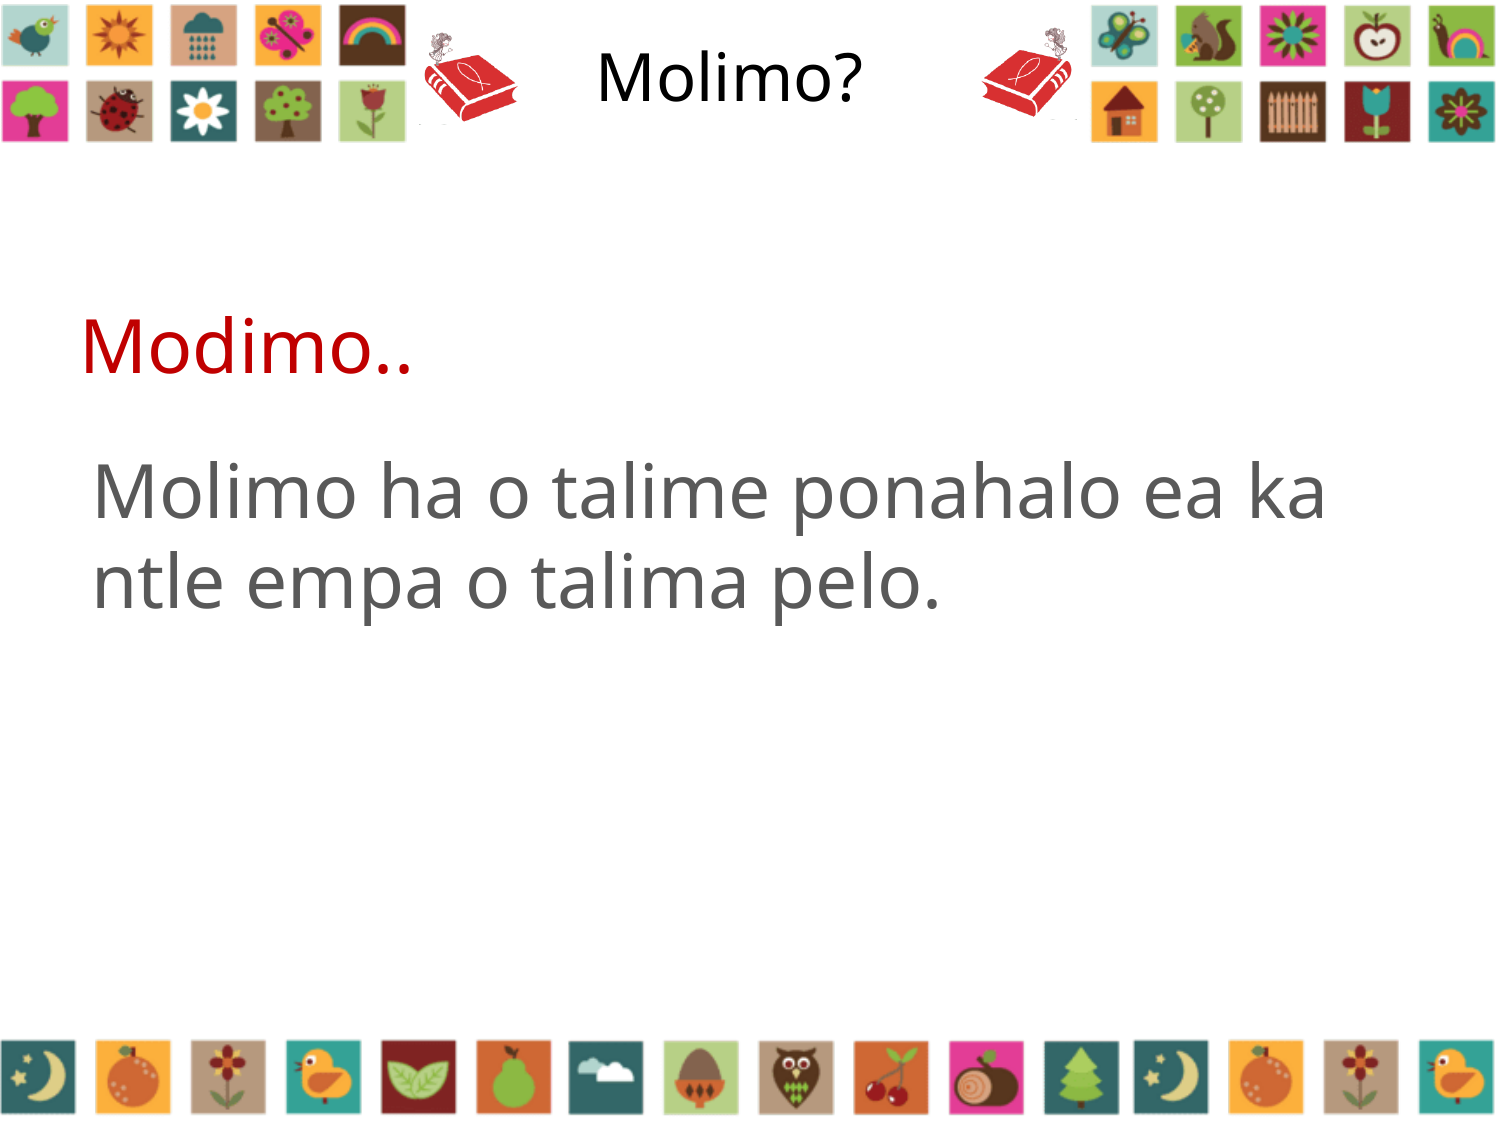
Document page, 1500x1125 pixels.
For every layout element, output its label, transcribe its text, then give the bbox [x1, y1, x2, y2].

picture [950, 3, 1500, 150]
text_box Modimo.. [64, 290, 1412, 396]
text_box Molimo? [553, 27, 946, 123]
text_box Molimo ha o talime ponahalo ea ka ntle empa o talima pelo. [76, 436, 1424, 632]
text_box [0, 1028, 1500, 1118]
picture [0, 3, 550, 150]
